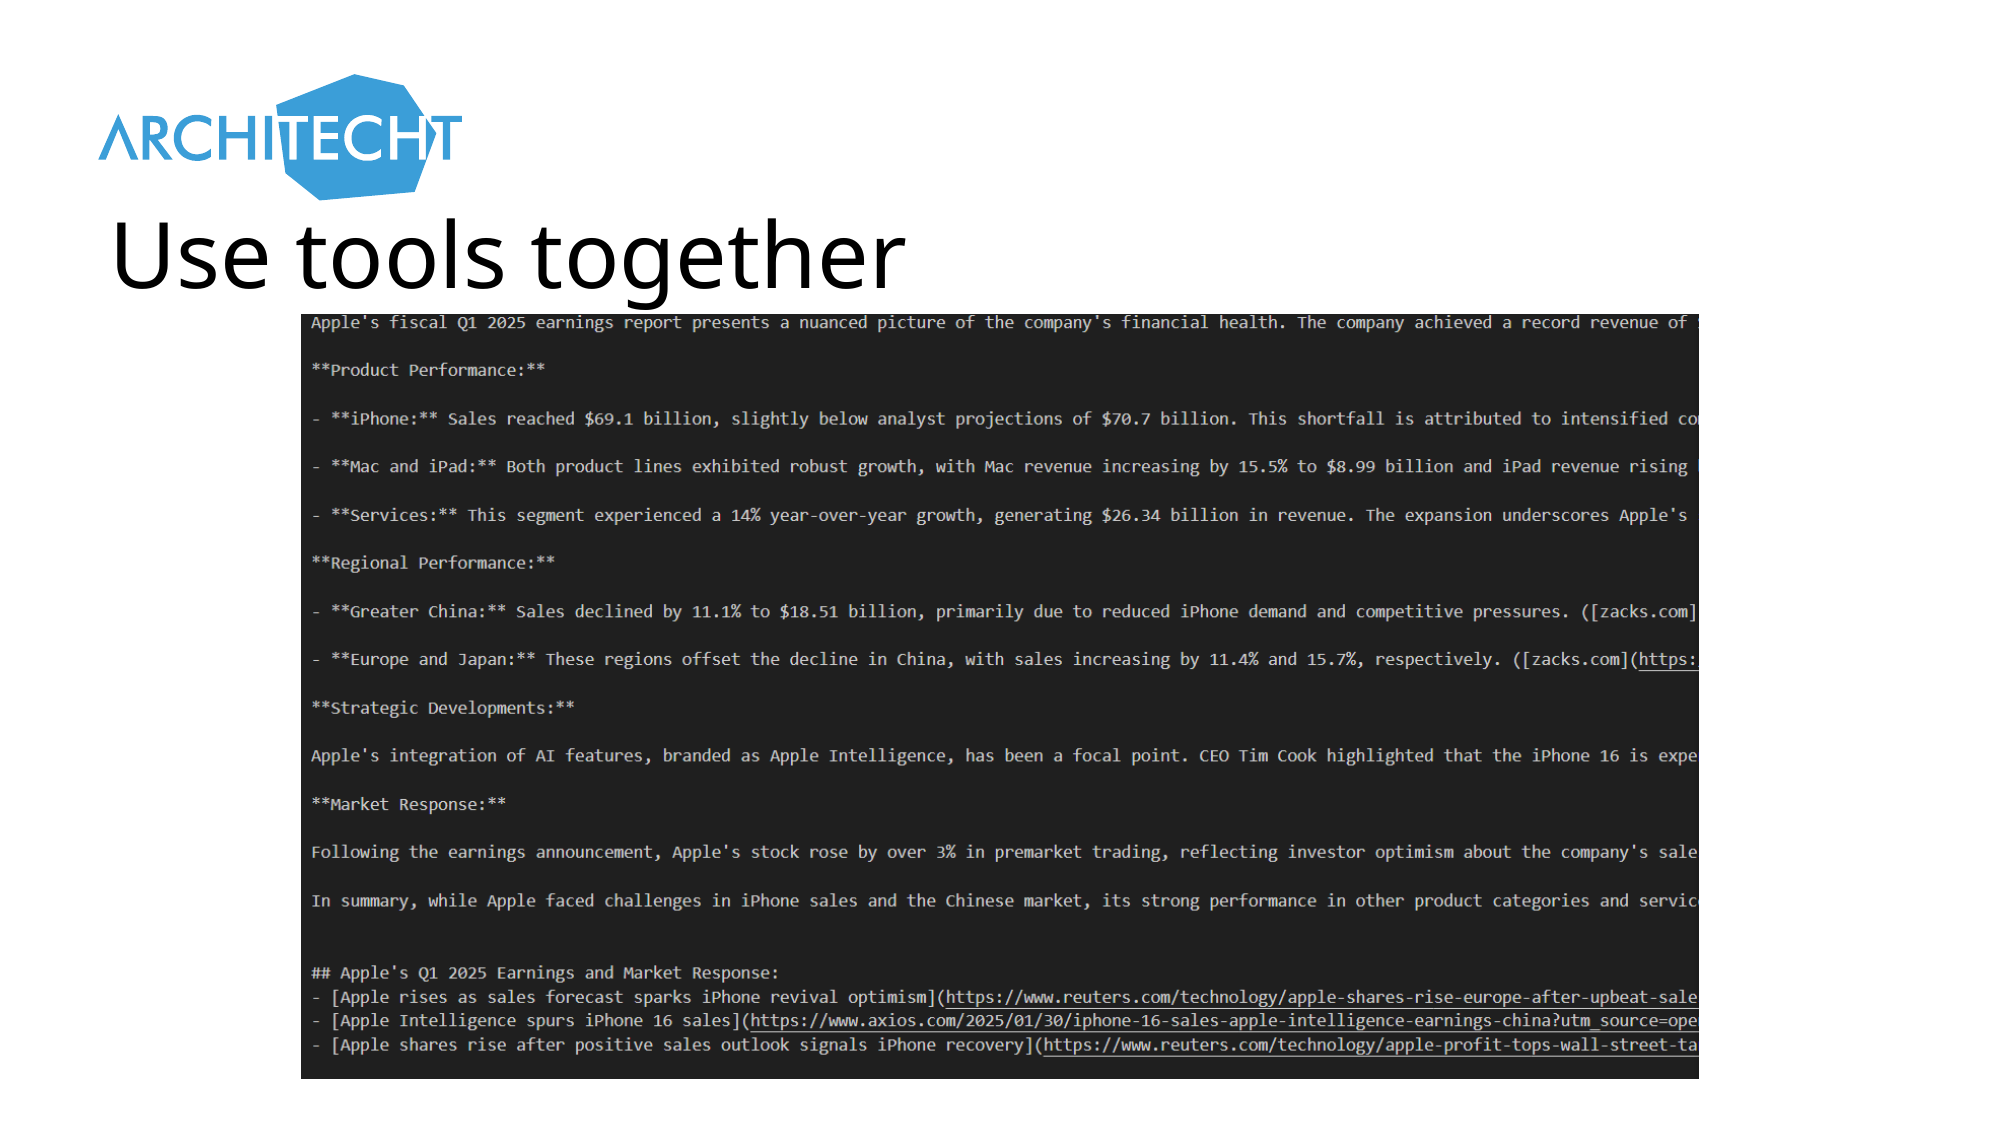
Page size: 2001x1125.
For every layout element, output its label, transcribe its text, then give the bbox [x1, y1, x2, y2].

title Use tools together [94, 149, 1820, 368]
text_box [98, 74, 462, 201]
picture [301, 314, 1699, 1079]
